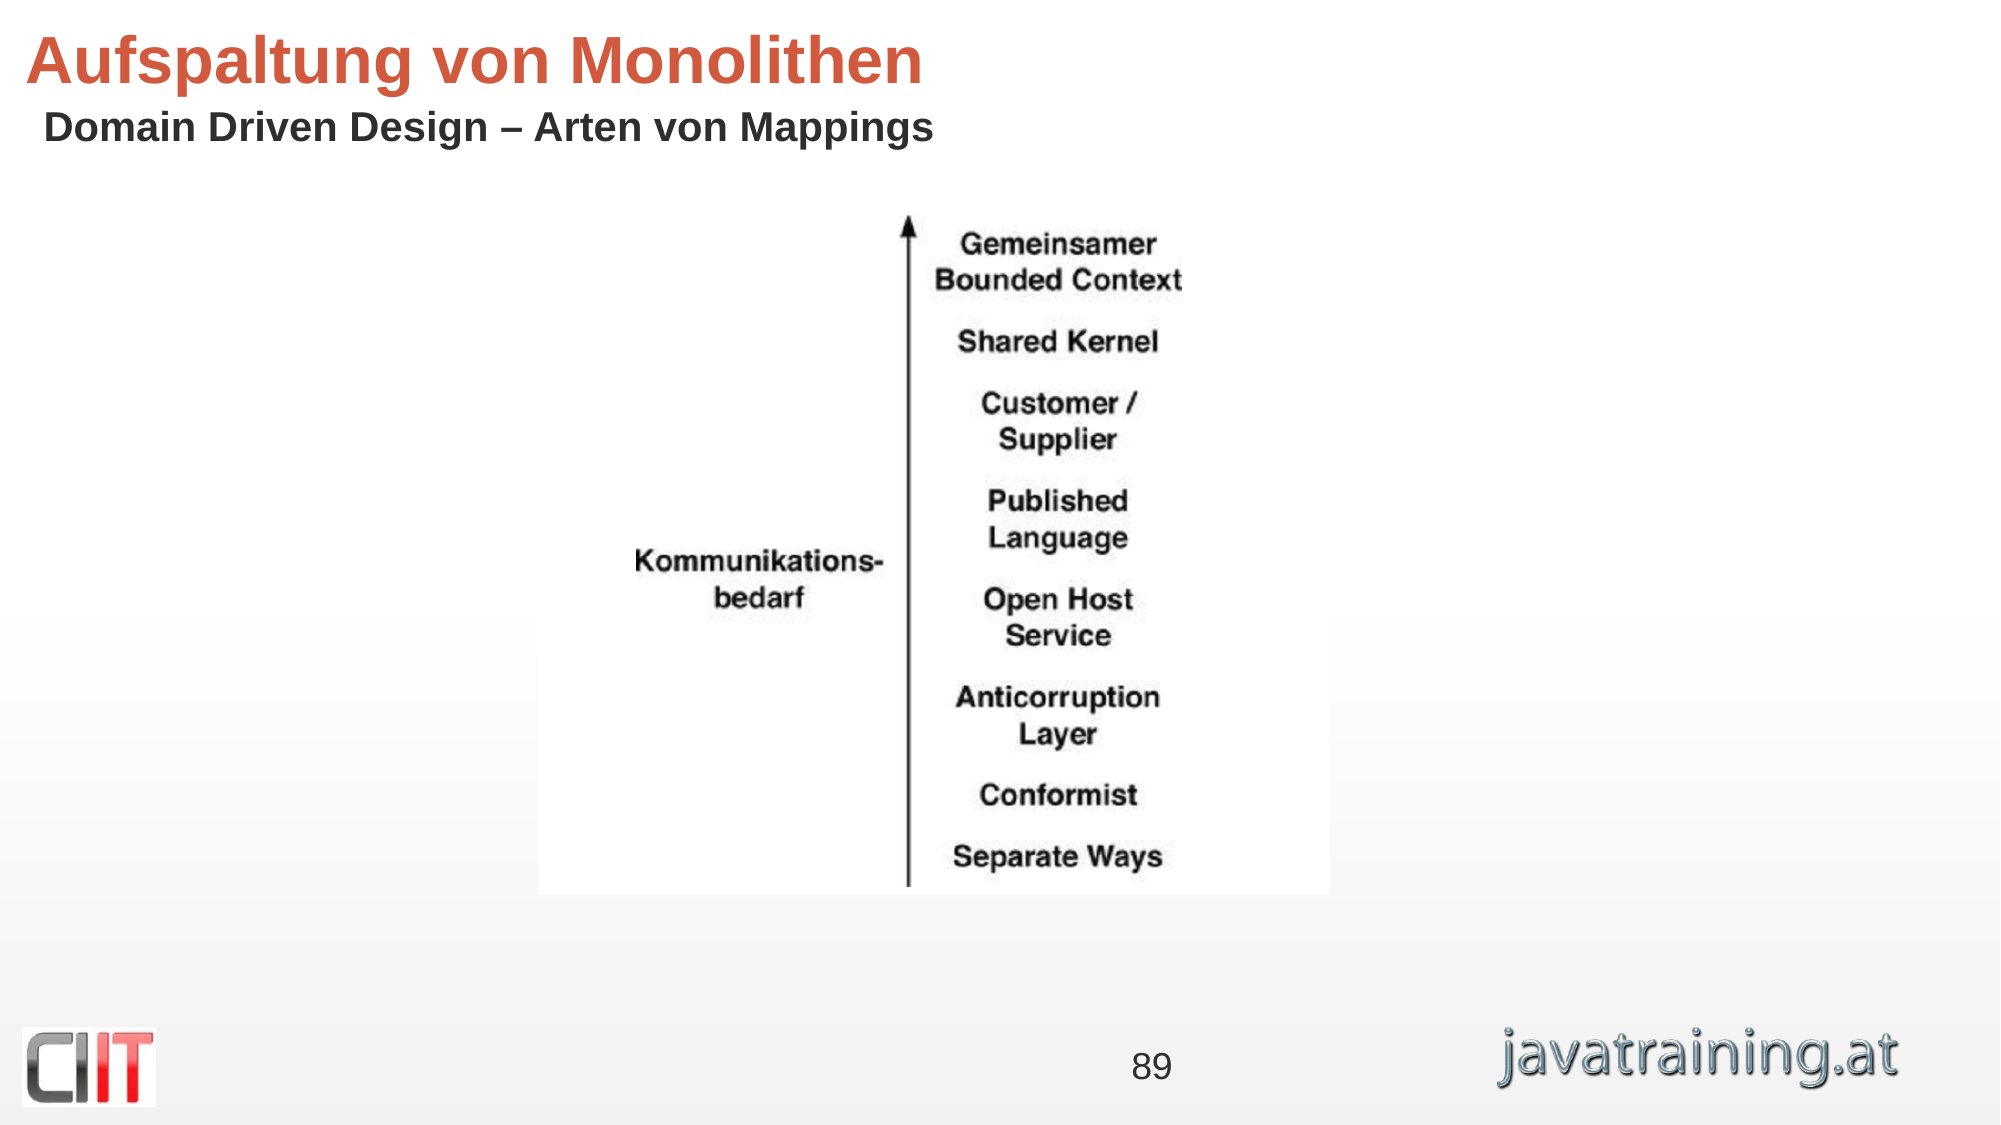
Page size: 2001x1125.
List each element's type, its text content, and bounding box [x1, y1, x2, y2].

slide_number 89 [1116, 1034, 1268, 1071]
title Aufspaltung von Monolithen [10, 7, 1586, 106]
picture [1493, 1025, 1900, 1092]
picture [22, 1027, 156, 1107]
picture [538, 196, 1330, 895]
list Domain Driven Design – Arten von Mappings [28, 97, 1697, 760]
